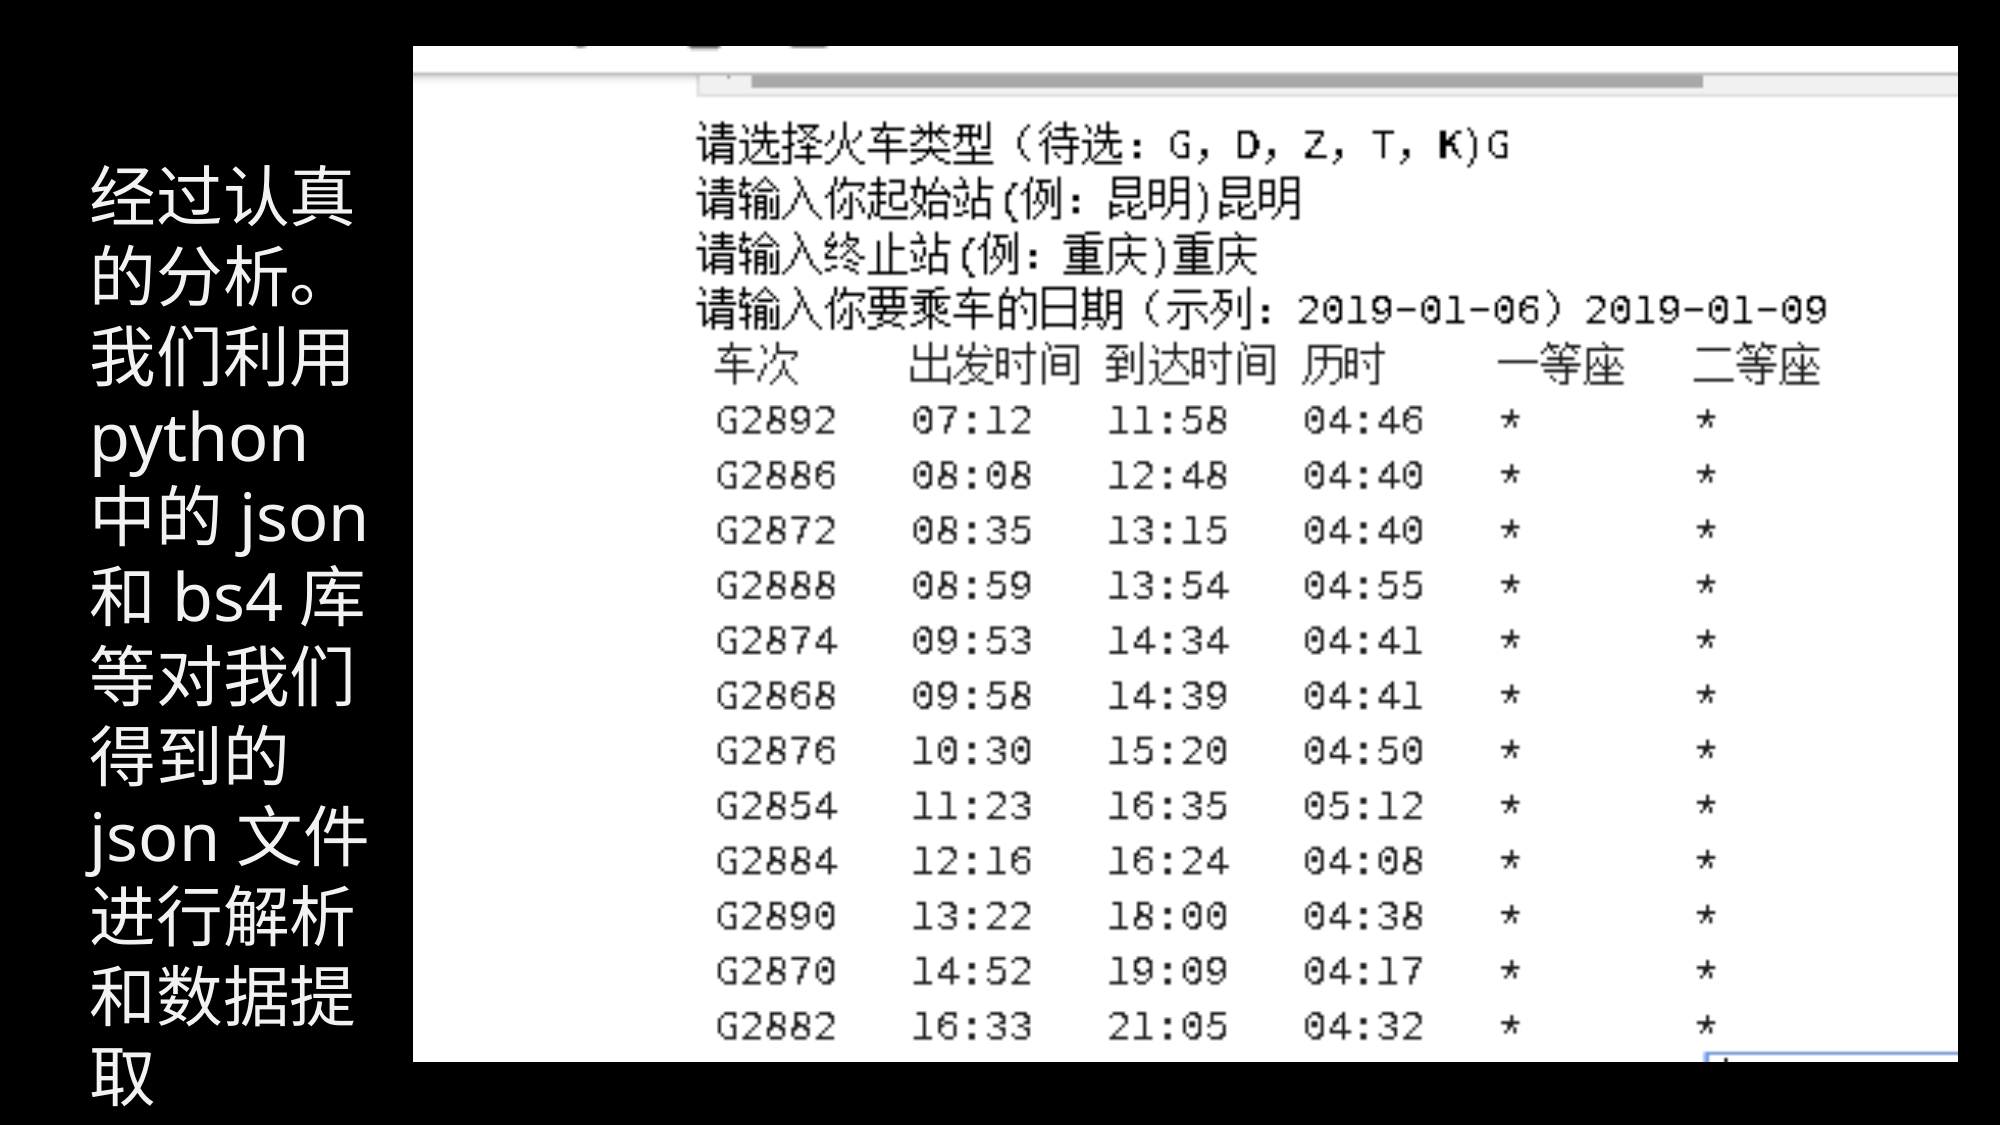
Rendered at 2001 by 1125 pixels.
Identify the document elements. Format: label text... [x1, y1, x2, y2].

text_box 经过认真的分析。我们利用python中的json 和bs4库等对我们得到的json文件进行解析和数据提取 [75, 147, 402, 1122]
picture [413, 46, 1958, 1062]
